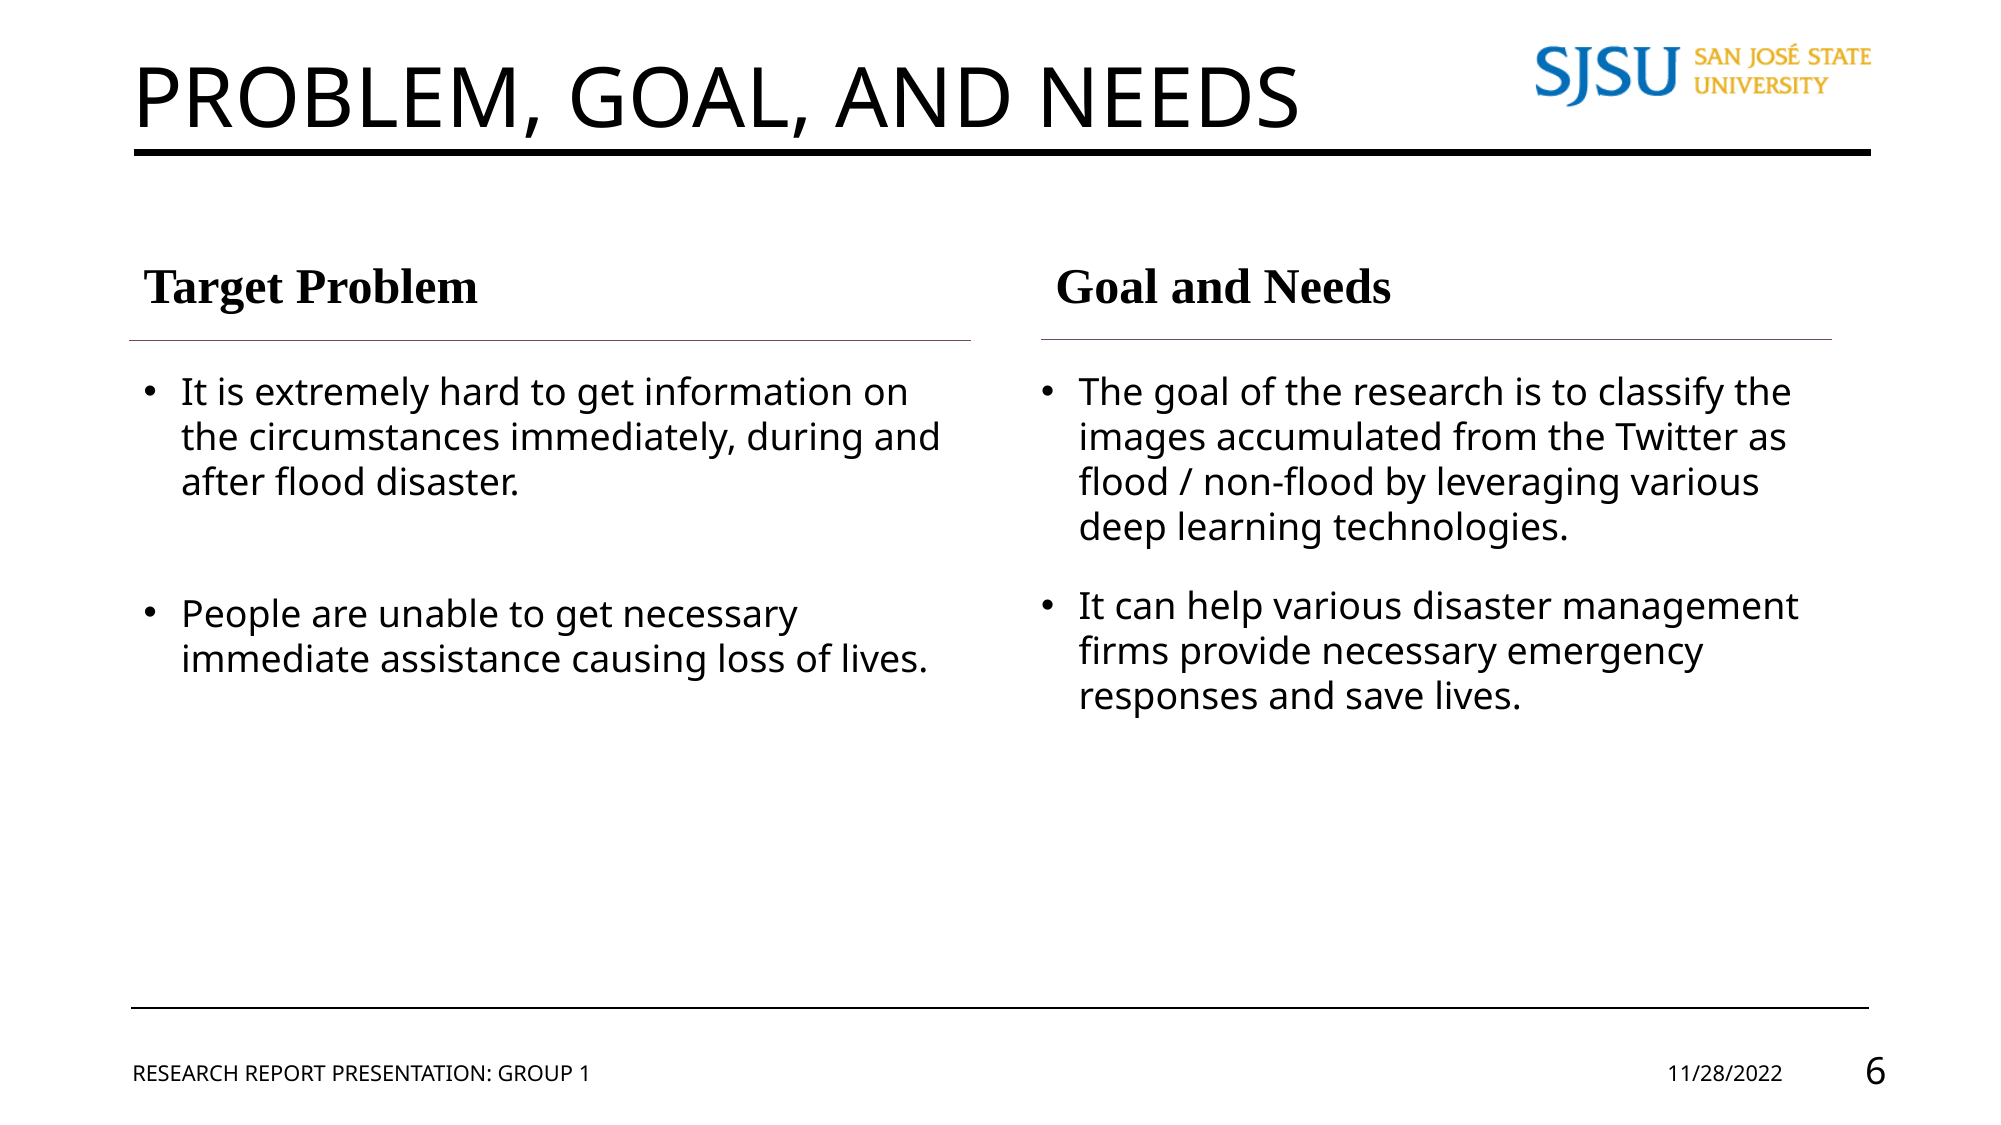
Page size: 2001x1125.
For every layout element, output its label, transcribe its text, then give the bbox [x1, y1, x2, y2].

picture [1535, 7, 1872, 131]
footer RESEARCH REPORT PRESENTATION: GROUP 1 [117, 1042, 862, 1103]
list Target Problem [128, 233, 974, 321]
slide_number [1372, 1042, 1791, 1103]
list The goal of the research is to classify the images accumulated from the Twitter as flood / non-flood by leveraging various deep learning technologies. It can help various disaster management firms provide necessary emergency responses and save lives. [1026, 360, 1869, 956]
slide_number 6 [1791, 1042, 1902, 1103]
list Goal and Needs [1040, 233, 1872, 314]
text_box It is extremely hard to get information on the circumstances immediately, during and after flood disaster. People are unable to get necessary immediate assistance causing loss of lives. [128, 360, 972, 732]
title PROBLEM, GOAL, AND NEEDS [117, 36, 1872, 147]
